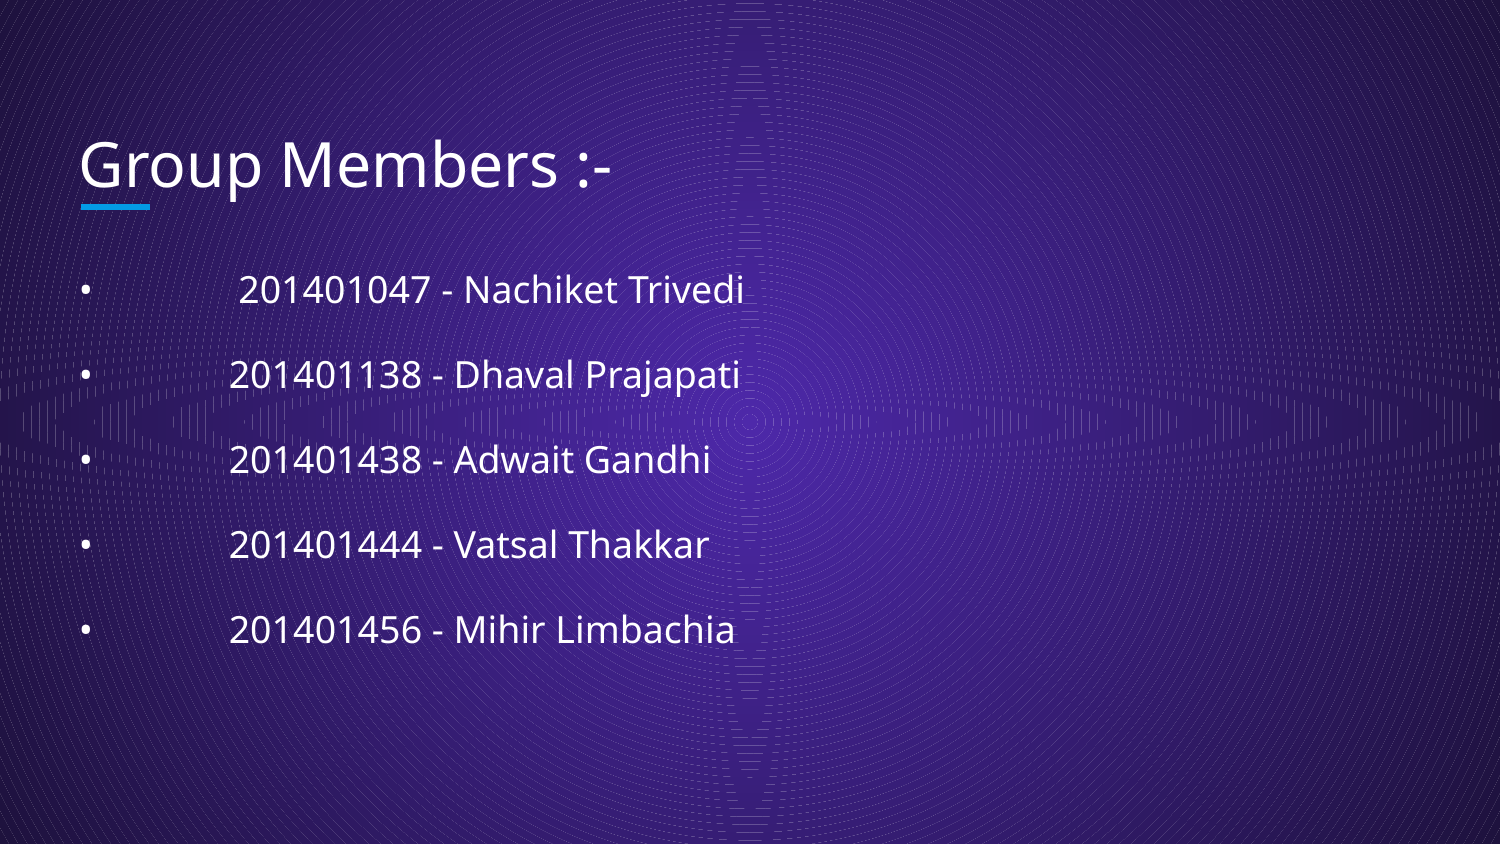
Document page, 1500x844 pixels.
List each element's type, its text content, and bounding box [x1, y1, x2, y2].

list • 201401047 - Nachiket Trivedi • 201401138 - Dhaval Prajapati • 201401438 - Adwait Gandhi • 201401444 - Vatsal Thakkar • 201401456 - Mihir Limbachia [63, 244, 1437, 750]
title Group Members :- [63, 75, 1437, 215]
